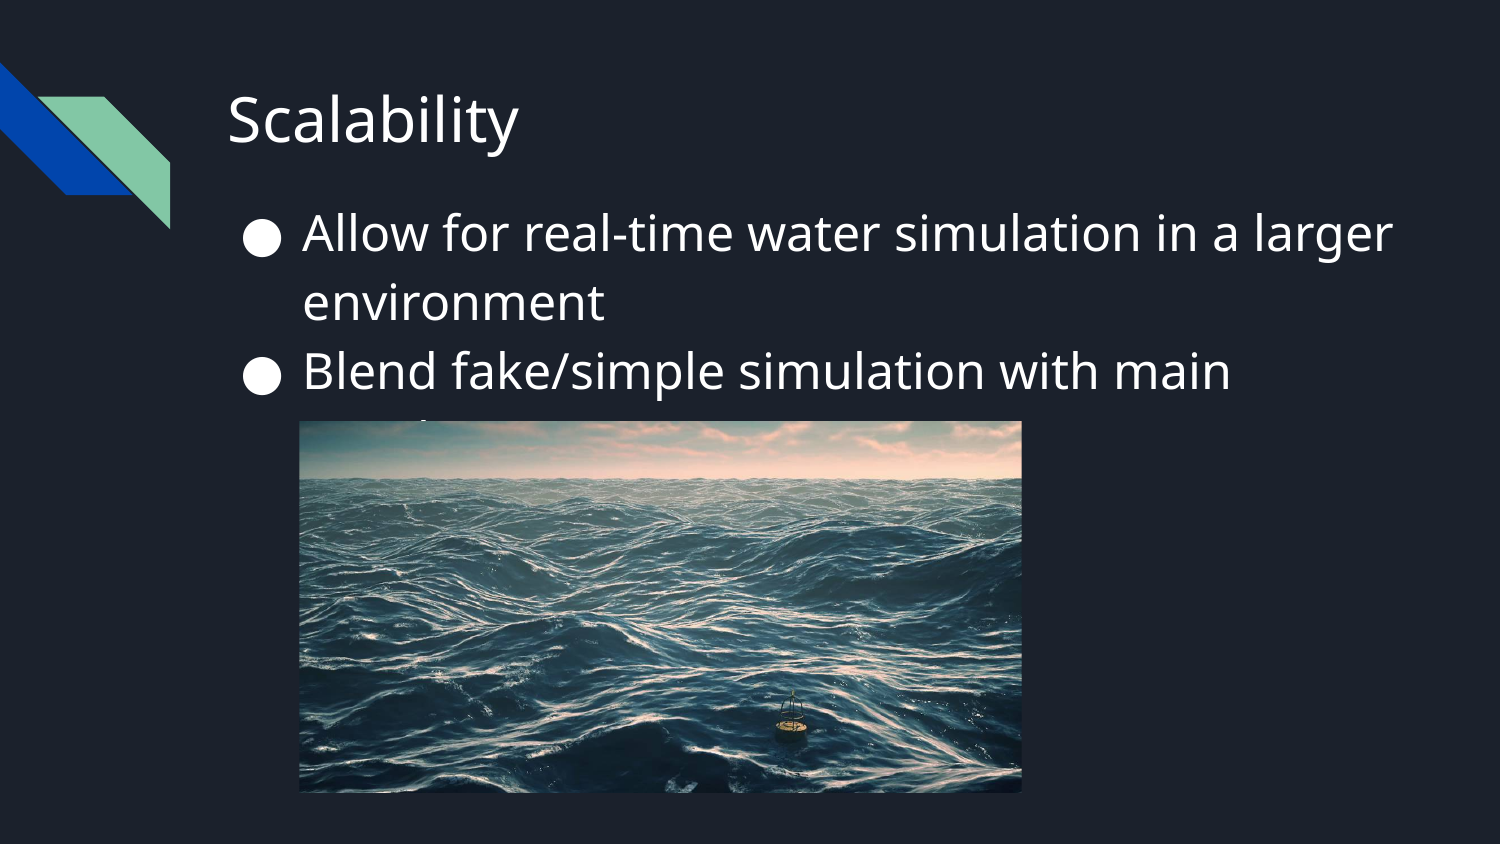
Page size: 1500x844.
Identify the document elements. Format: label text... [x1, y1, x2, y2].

title Scalability [212, 64, 1368, 177]
picture [299, 421, 1022, 793]
list Allow for real-time water simulation in a larger environment Blend fake/simple simulation with main simulation [212, 177, 1453, 656]
